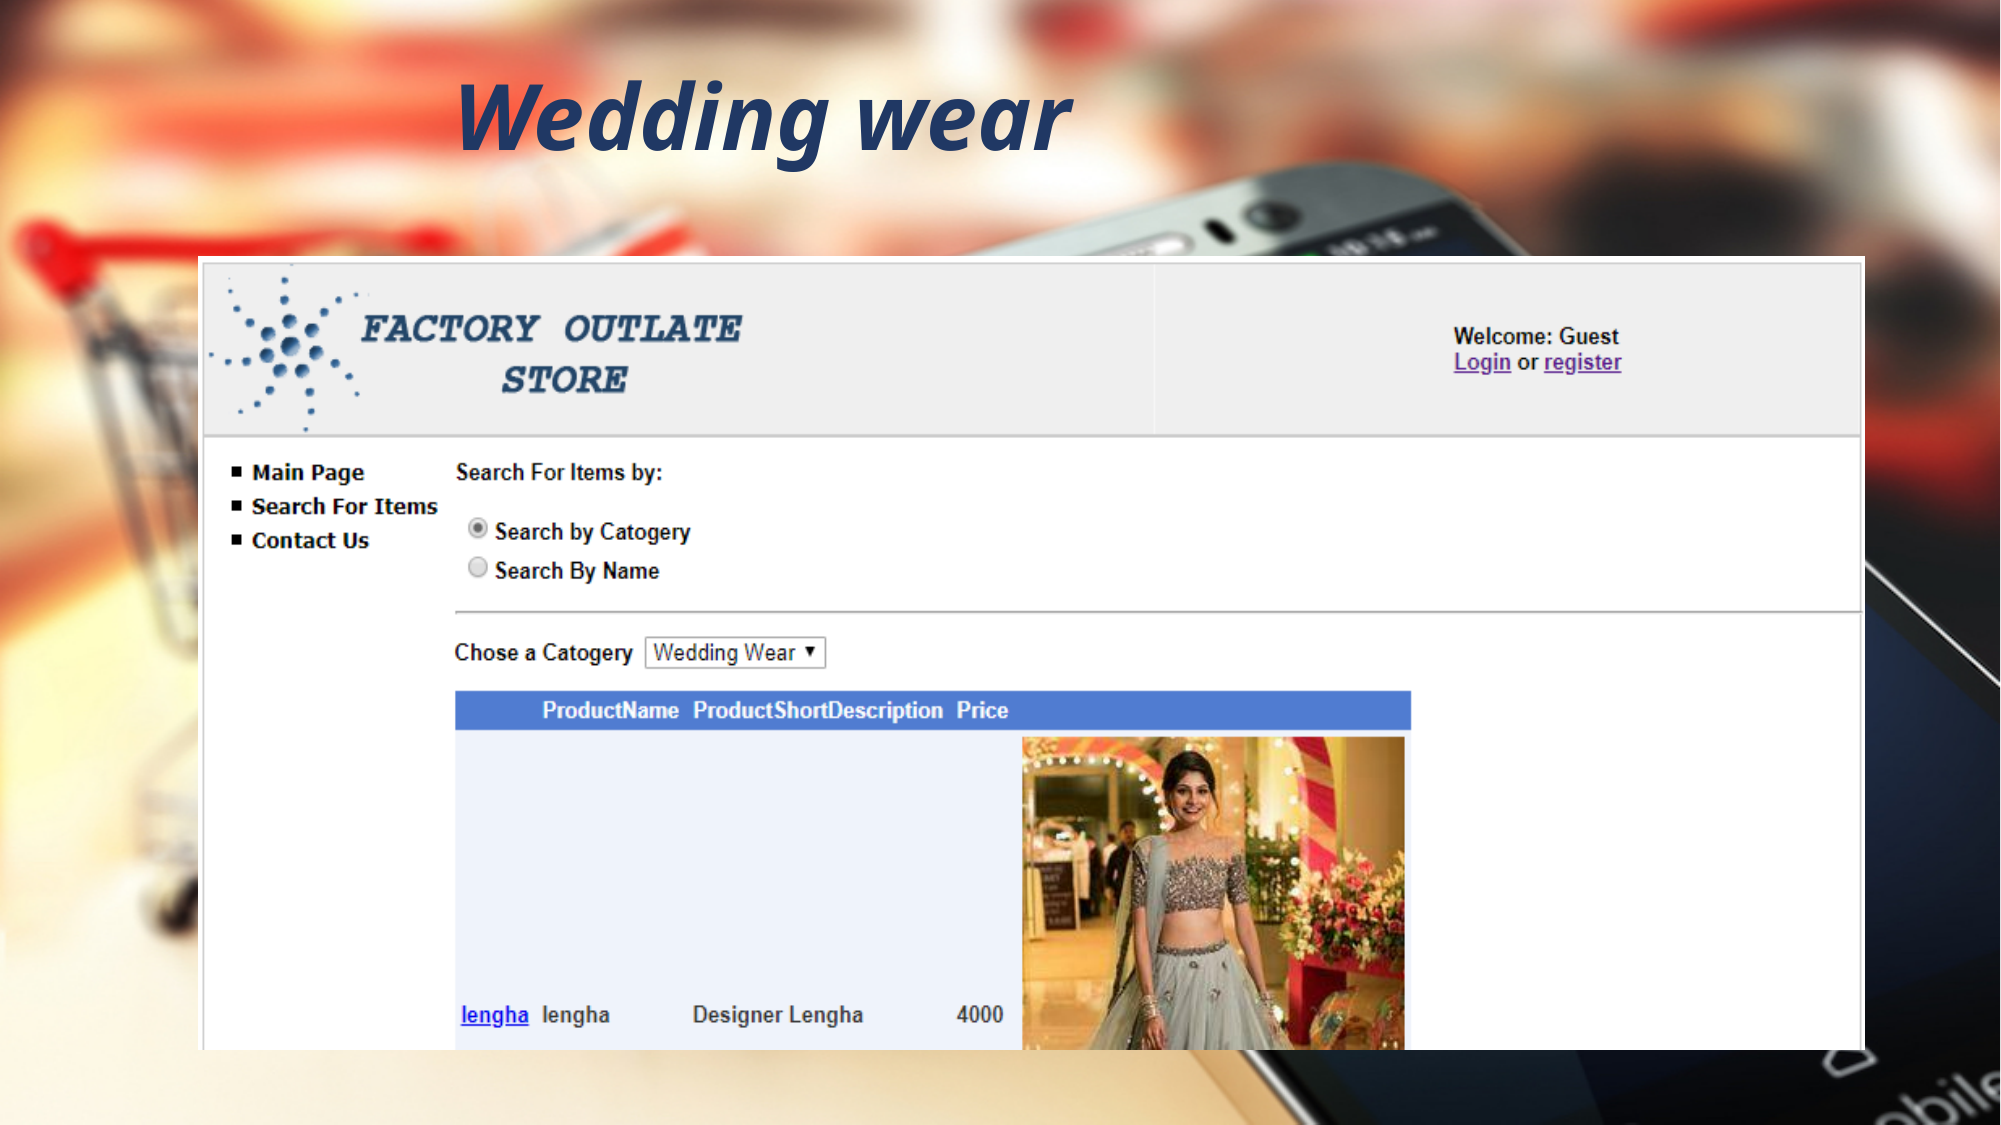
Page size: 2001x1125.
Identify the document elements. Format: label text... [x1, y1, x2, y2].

title Wedding wear [343, 25, 1479, 217]
picture [0, 0, 2001, 1125]
